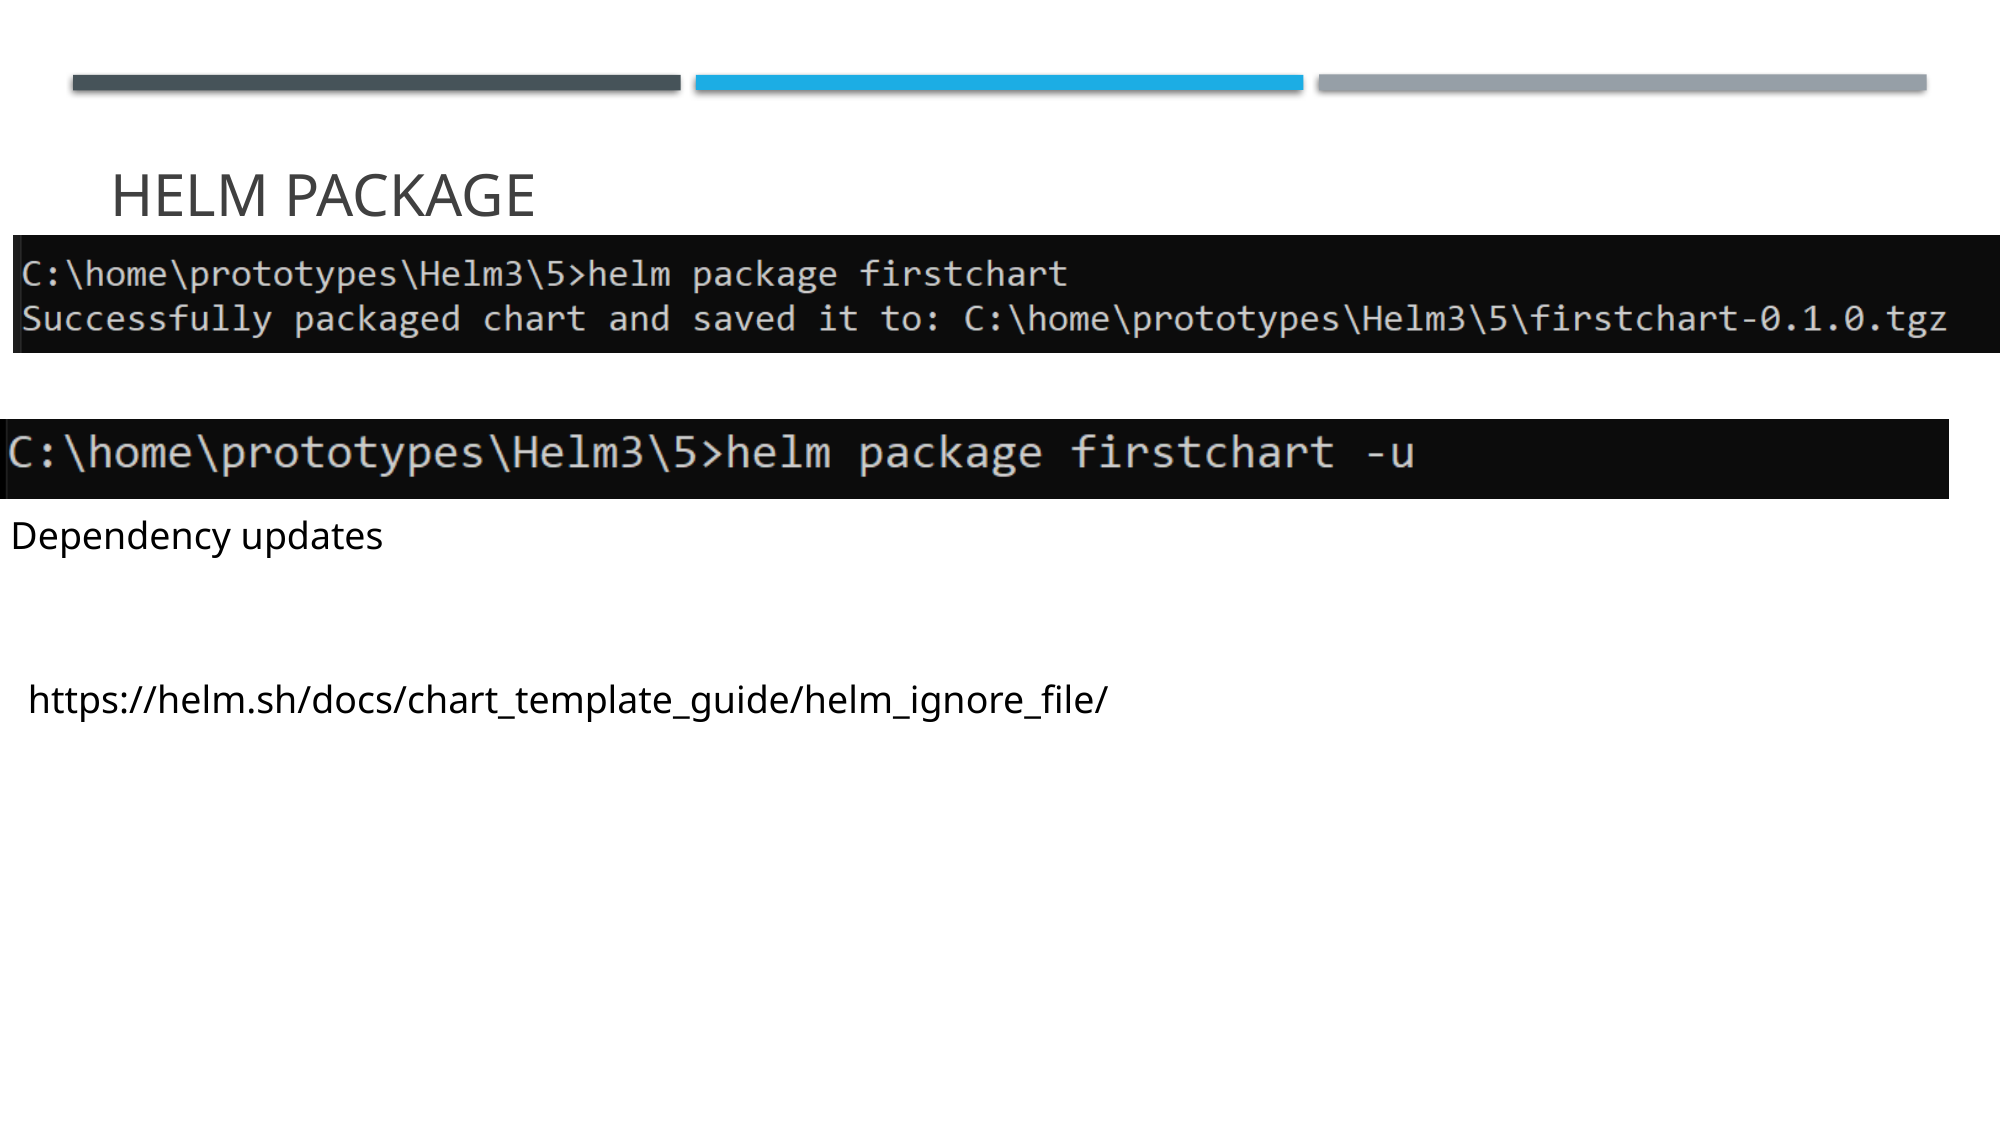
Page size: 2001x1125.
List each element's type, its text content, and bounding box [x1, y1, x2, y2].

picture [0, 418, 1949, 500]
text_box https://helm.sh/docs/chart_template_guide/helm_ignore_file/ [13, 668, 1173, 729]
title Helm package [95, 115, 1905, 232]
picture [12, 234, 2000, 353]
text_box Dependency updates [0, 511, 399, 565]
